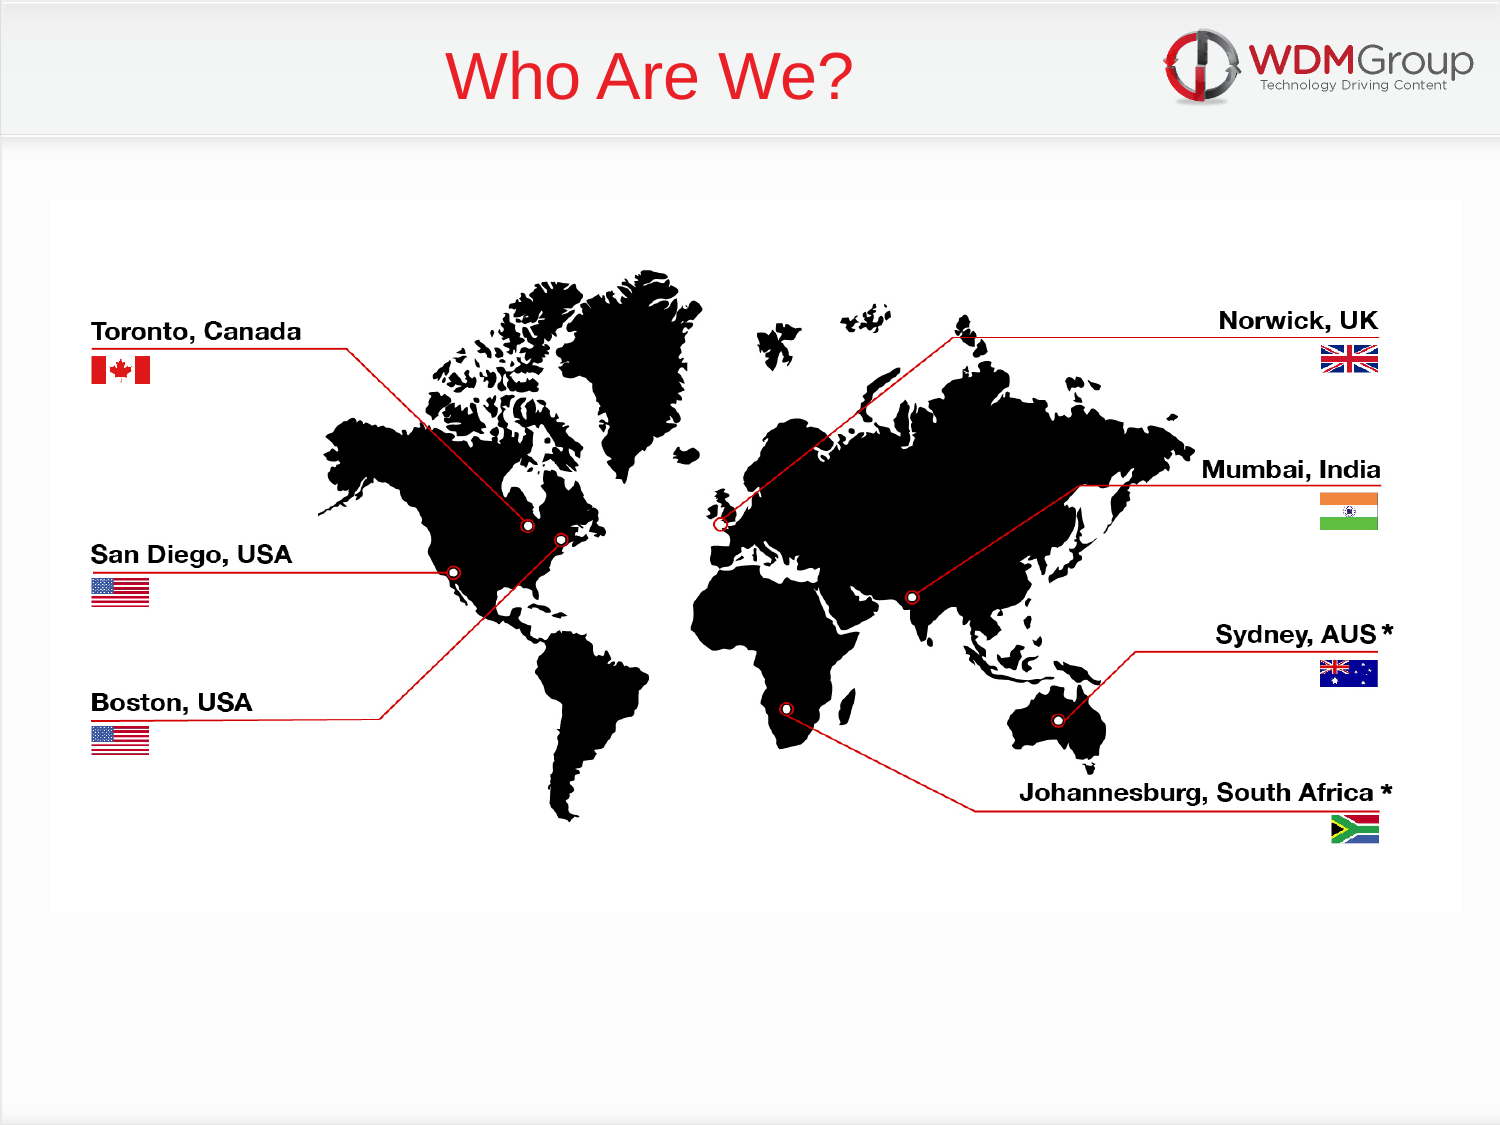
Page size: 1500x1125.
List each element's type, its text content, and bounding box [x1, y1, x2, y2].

picture [0, 0, 1500, 1125]
title Who Are We? [0, 0, 1326, 168]
